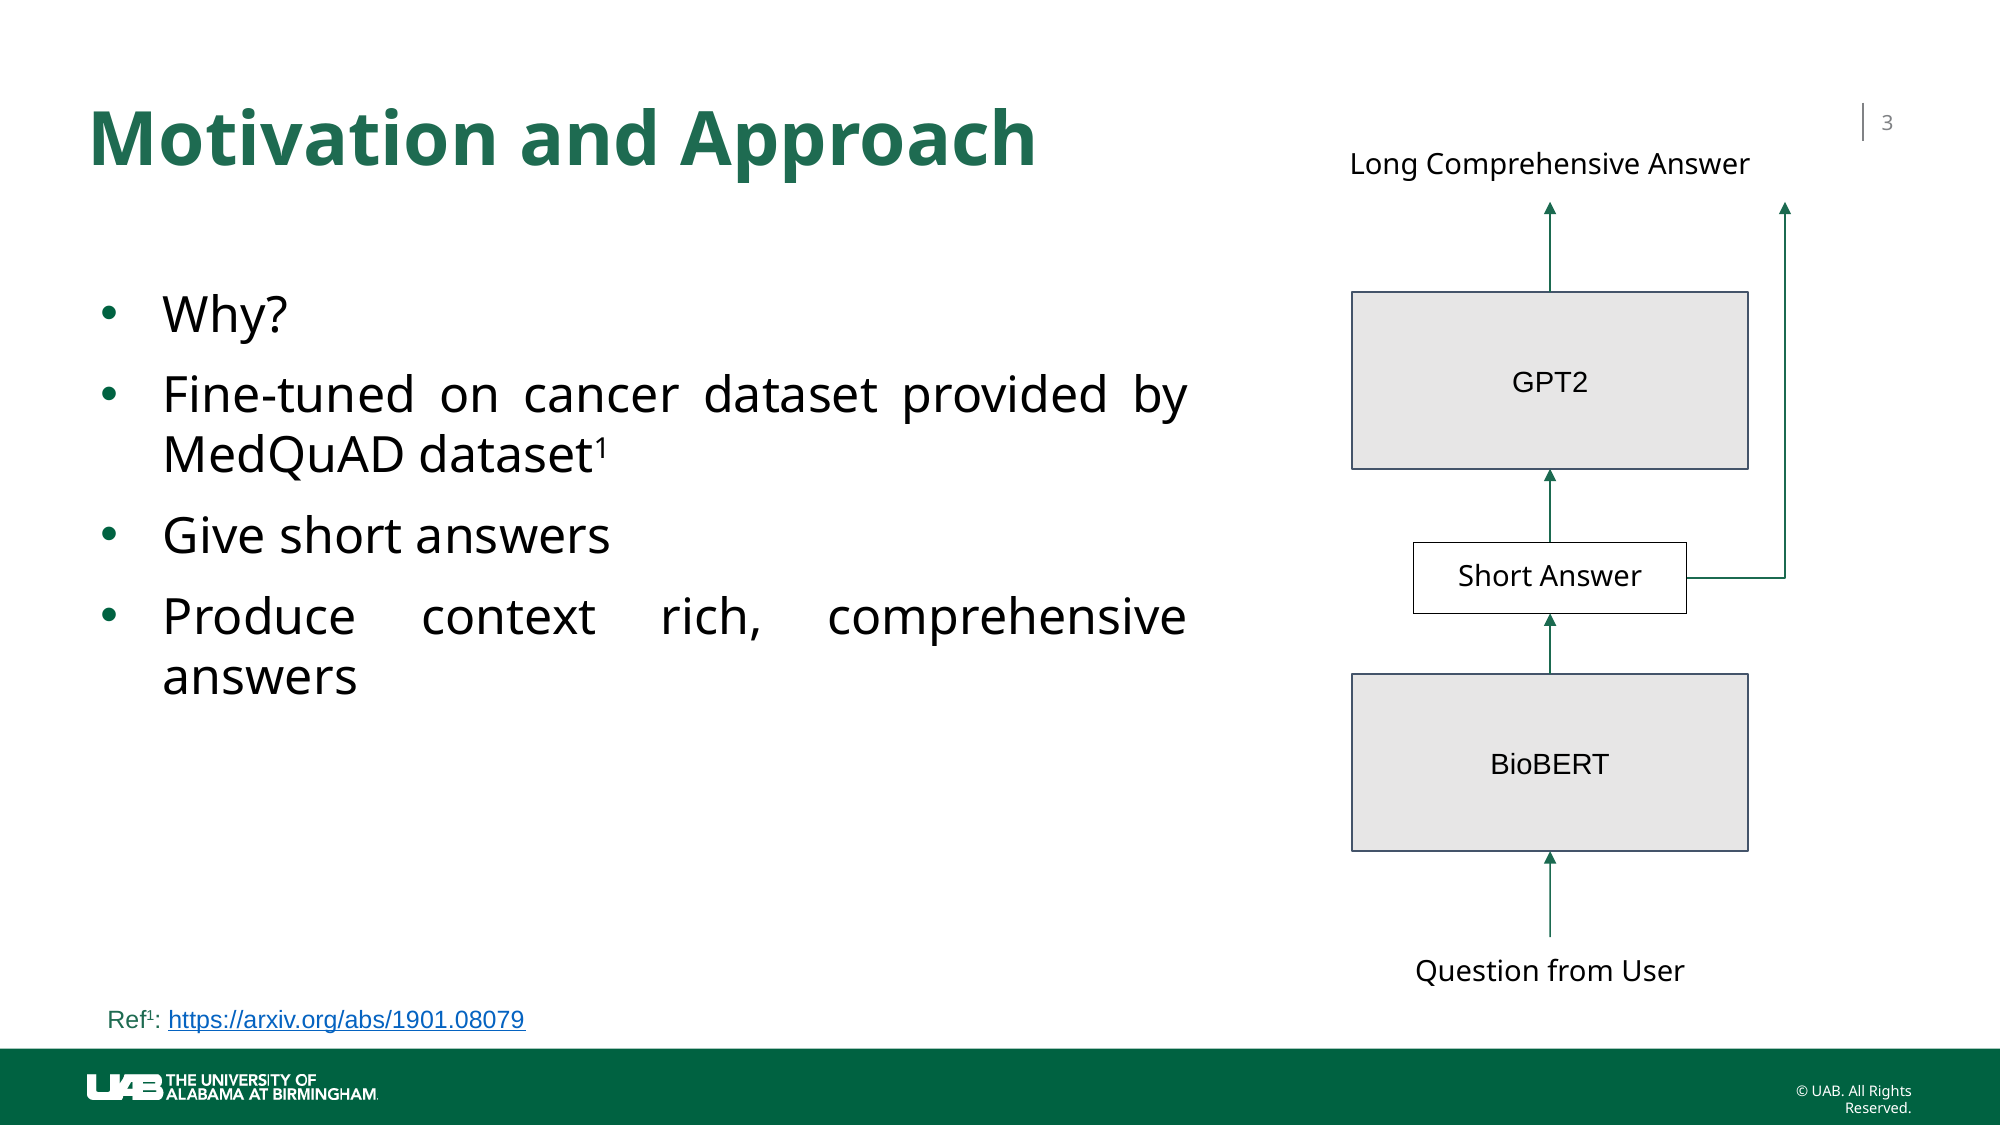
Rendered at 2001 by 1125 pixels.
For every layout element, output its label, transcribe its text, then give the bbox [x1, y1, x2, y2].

picture [87, 1074, 378, 1100]
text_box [1315, 130, 1786, 1009]
text_box Ref1: https://arxiv.org/abs/1901.08079 [92, 995, 548, 1041]
slide_number 3 [1881, 93, 1932, 154]
list Why? Fine-tuned on cancer dataset provided by MedQuAD dataset1 Give short answers Produce context rich, comprehensive answers [87, 281, 1189, 996]
title Motivation and Approach [87, 78, 1833, 205]
